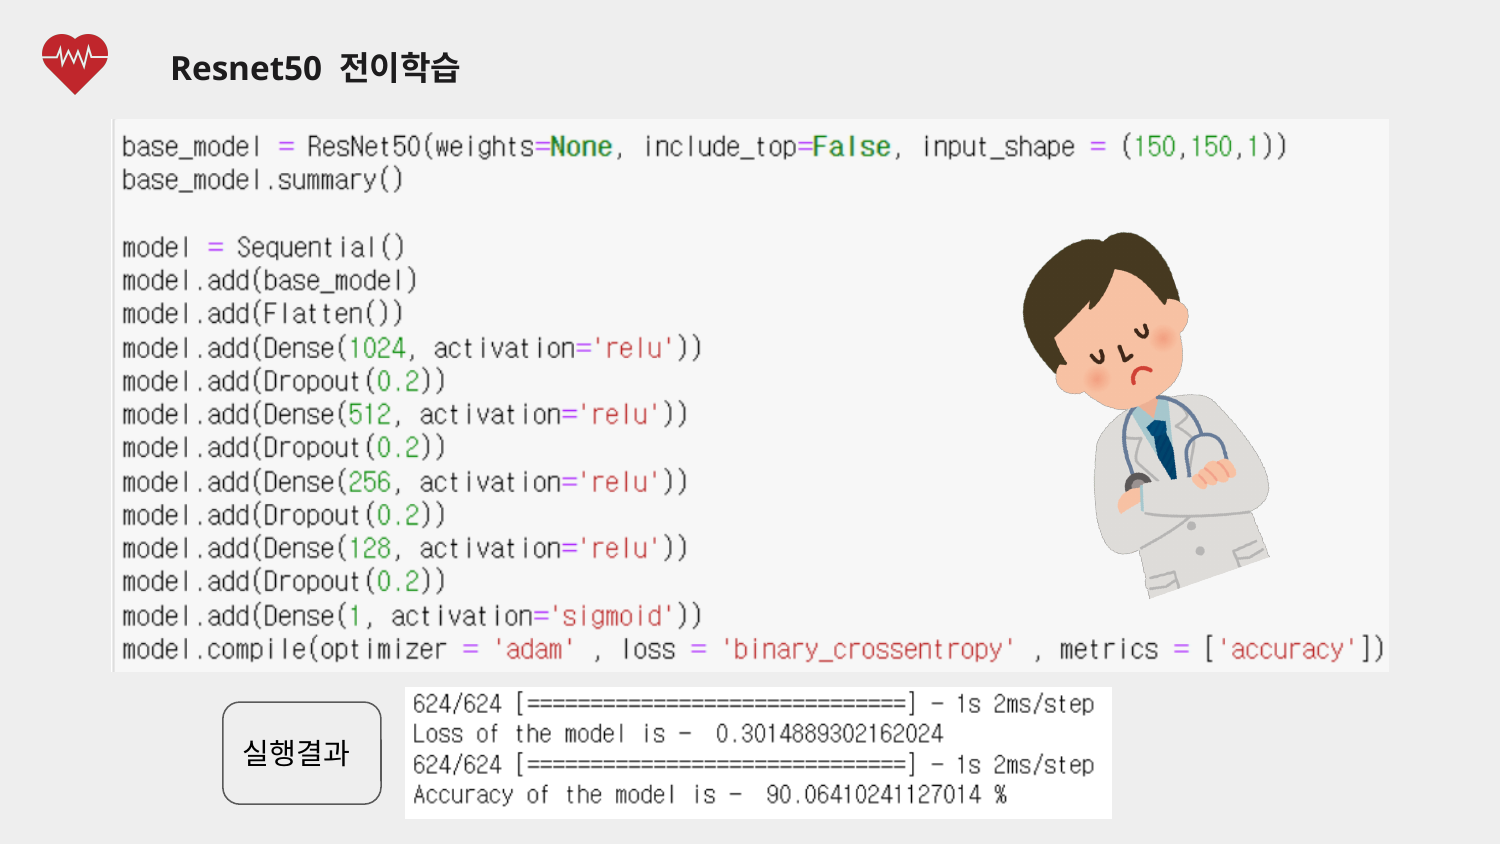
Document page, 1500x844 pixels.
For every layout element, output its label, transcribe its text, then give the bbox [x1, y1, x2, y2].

text_box Resnet50 전이학습 [155, 31, 1105, 102]
picture [42, 33, 109, 96]
text_box 실행결과 [222, 702, 382, 805]
picture [111, 119, 1389, 672]
picture [404, 687, 1112, 819]
